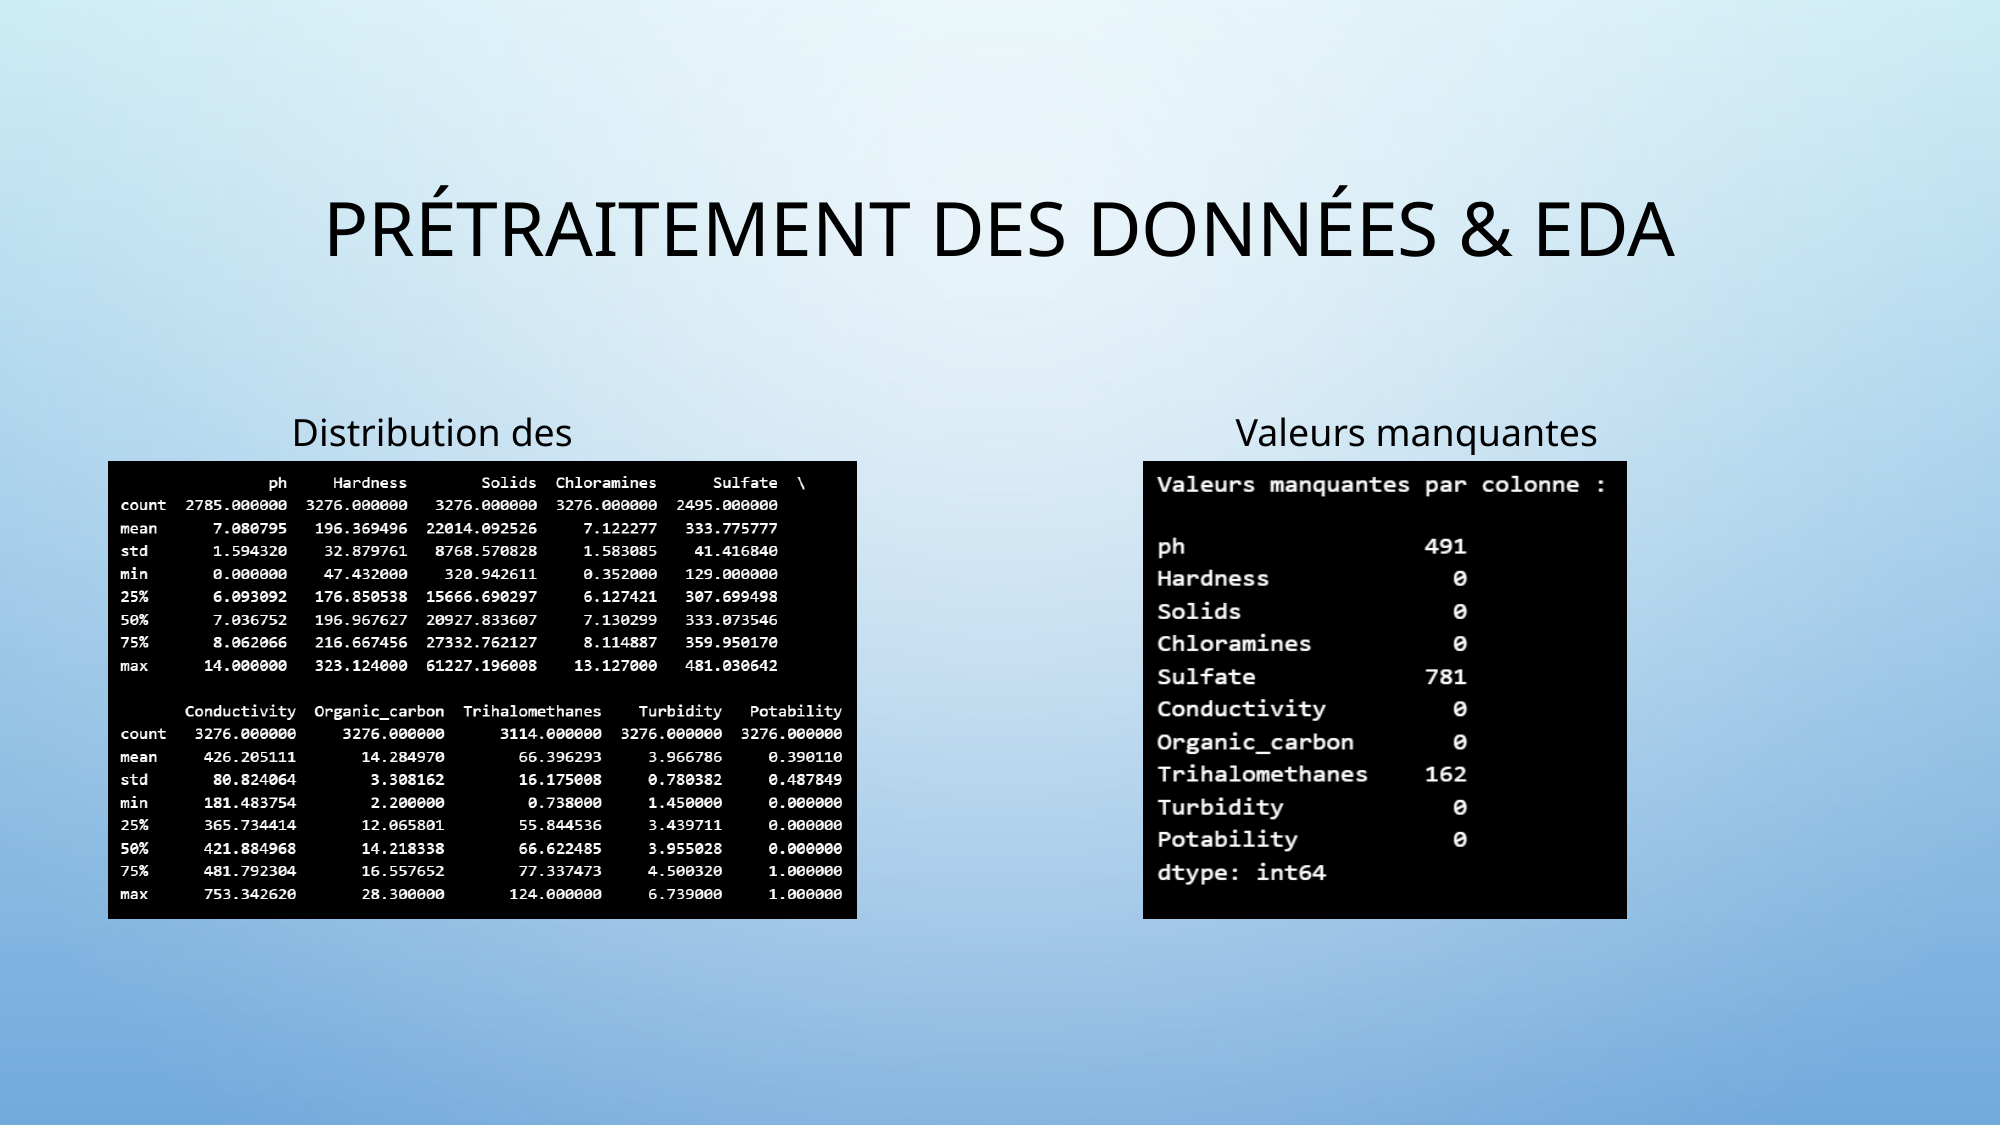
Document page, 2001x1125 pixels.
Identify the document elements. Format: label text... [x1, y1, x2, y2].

picture [1143, 461, 1627, 920]
text_box Distribution des données [276, 401, 745, 459]
picture [108, 461, 857, 920]
title Prétraitement des données & eda [149, 101, 1851, 364]
text_box Valeurs manquantes [1220, 401, 1689, 461]
